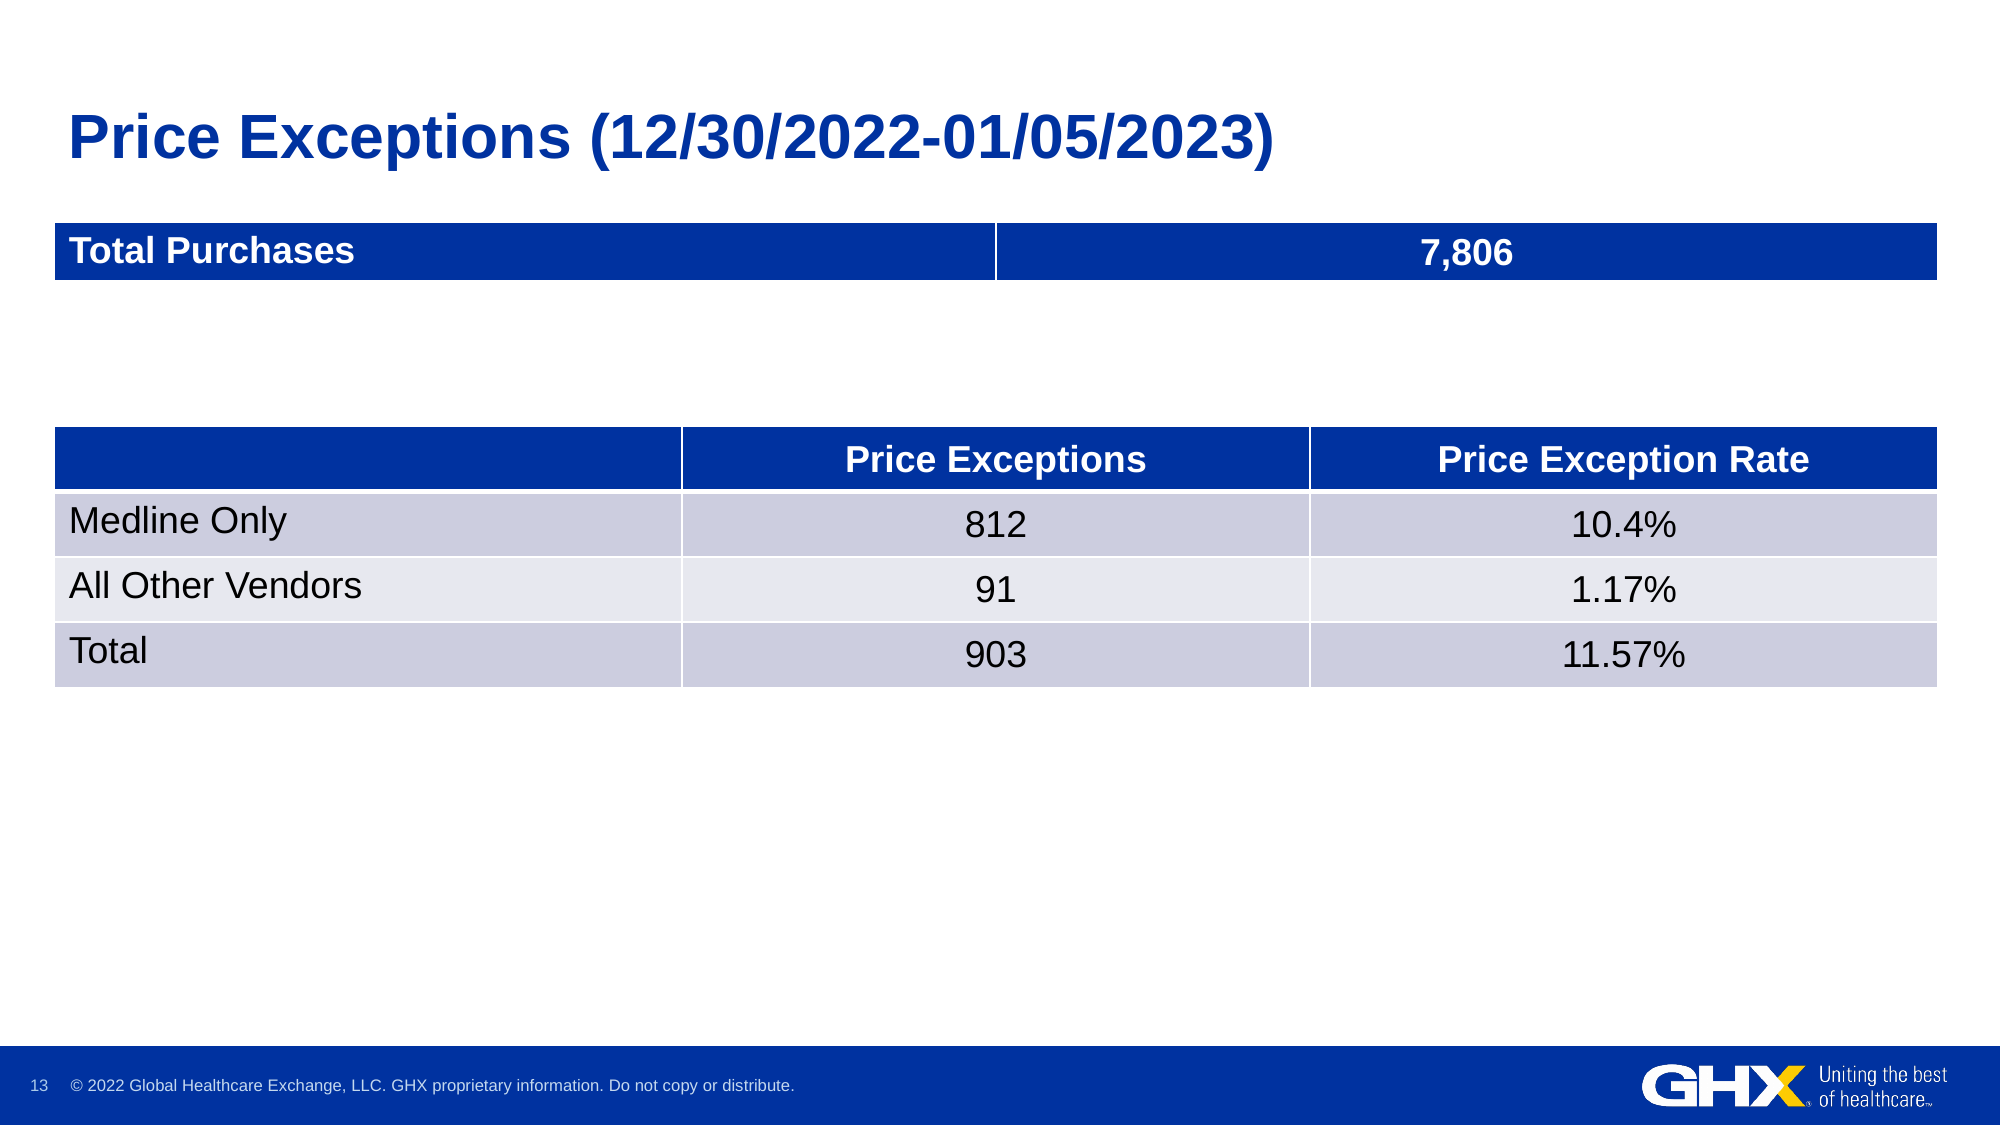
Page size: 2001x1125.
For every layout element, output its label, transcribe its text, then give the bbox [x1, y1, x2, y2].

table_cell 903 [683, 623, 1309, 687]
table_cell All Other Vendors [55, 558, 681, 621]
table_cell 10.4% [1311, 494, 1937, 556]
table_header [55, 427, 681, 489]
table_header Total Purchases [55, 223, 995, 280]
table_header Price Exception Rate [1311, 427, 1937, 489]
table_cell Total [55, 623, 681, 687]
title Price Exceptions (12/30/2022-01/05/2023) [53, 29, 1938, 180]
table_header 7,806 [997, 223, 1937, 280]
footer © 2022 Global Healthcare Exchange, LLC. GHX proprietary information. Do not copy or distribute. [70, 1054, 1194, 1115]
table_header Price Exceptions [683, 427, 1309, 489]
table_cell 91 [683, 558, 1309, 621]
table_cell 1.17% [1311, 558, 1937, 621]
table_cell Medline Only [55, 494, 681, 556]
picture [1642, 1064, 1947, 1107]
table_cell 812 [683, 494, 1309, 556]
table_cell 11.57% [1311, 623, 1937, 687]
